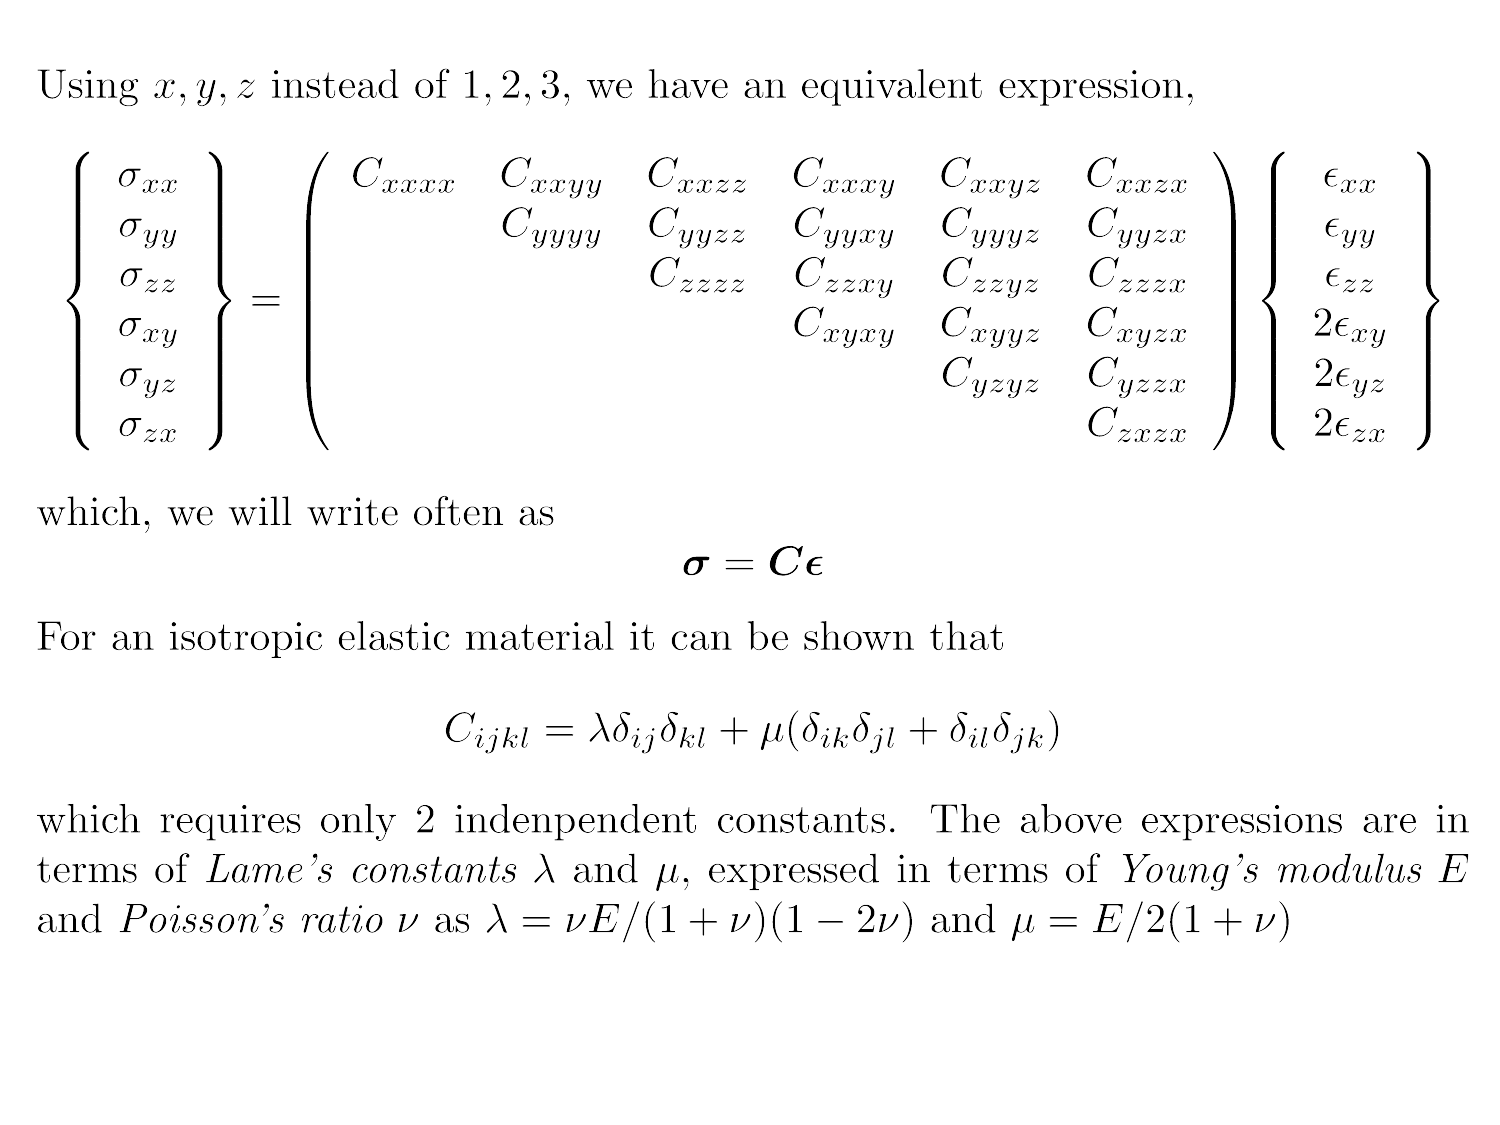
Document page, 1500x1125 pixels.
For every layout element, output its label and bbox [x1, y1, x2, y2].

picture [33, 65, 1472, 946]
